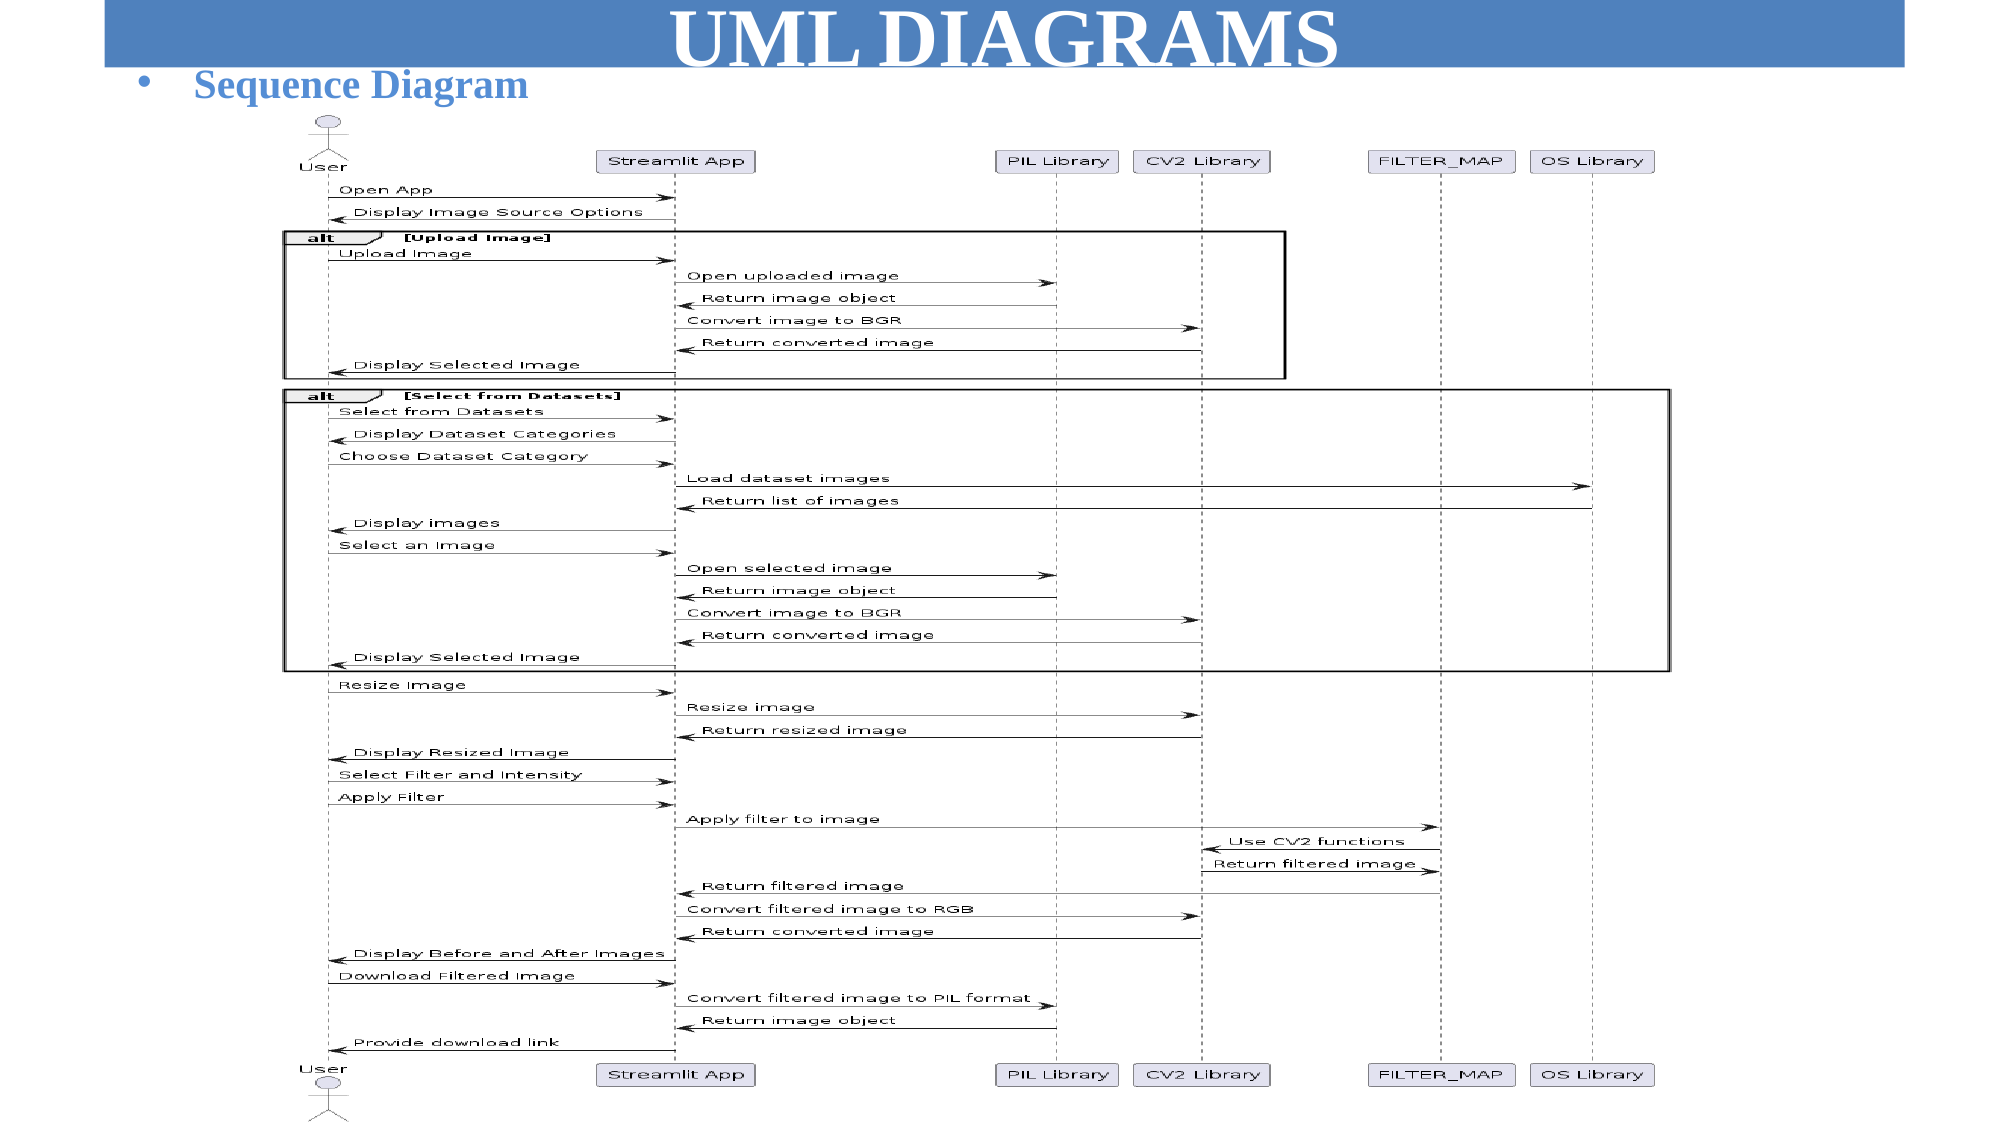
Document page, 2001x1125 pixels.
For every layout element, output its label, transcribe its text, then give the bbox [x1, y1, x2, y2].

picture [269, 111, 1678, 1125]
list Sequence Diagram [121, 48, 1923, 855]
title UML DIAGRAMS [104, 0, 1905, 68]
